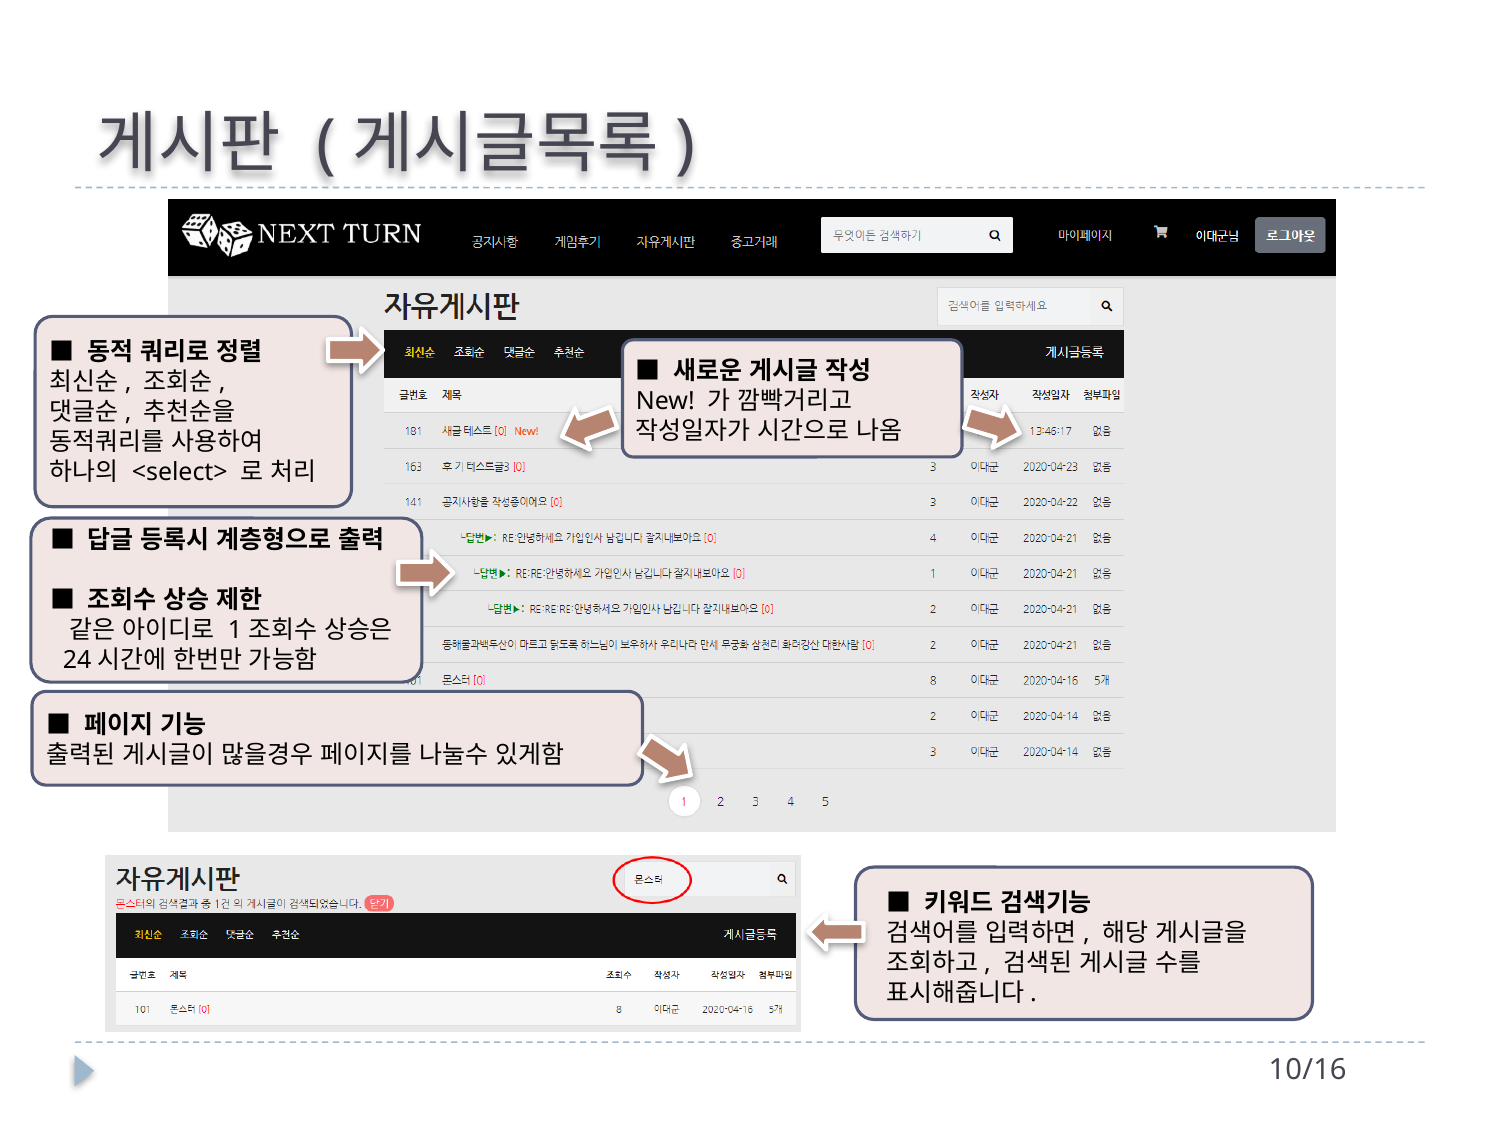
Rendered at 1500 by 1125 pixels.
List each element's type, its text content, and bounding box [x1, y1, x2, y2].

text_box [620, 339, 963, 458]
picture [105, 855, 801, 1032]
picture [167, 198, 1337, 833]
text_box ■ 키워드 검색기능 검색어를 입력하면, 해당 게시글을 조회하고, 검색된 게시글 수를 표시해줍니다. [871, 878, 1317, 1014]
text_box [853, 865, 1313, 1022]
text_box ■ 답글 등록시 계층형으로 출력 ■ 조회수 상승 제한 같은 아이디로 1조회수 상승은 24시간에 한번만 가능함 [35, 518, 161, 682]
slide_number 10/16 [1253, 1042, 1427, 1103]
text_box 게시판 (게시글목록) [81, 24, 1432, 188]
text_box [29, 523, 35, 677]
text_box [34, 316, 352, 507]
text_box [807, 912, 866, 952]
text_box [31, 691, 677, 786]
